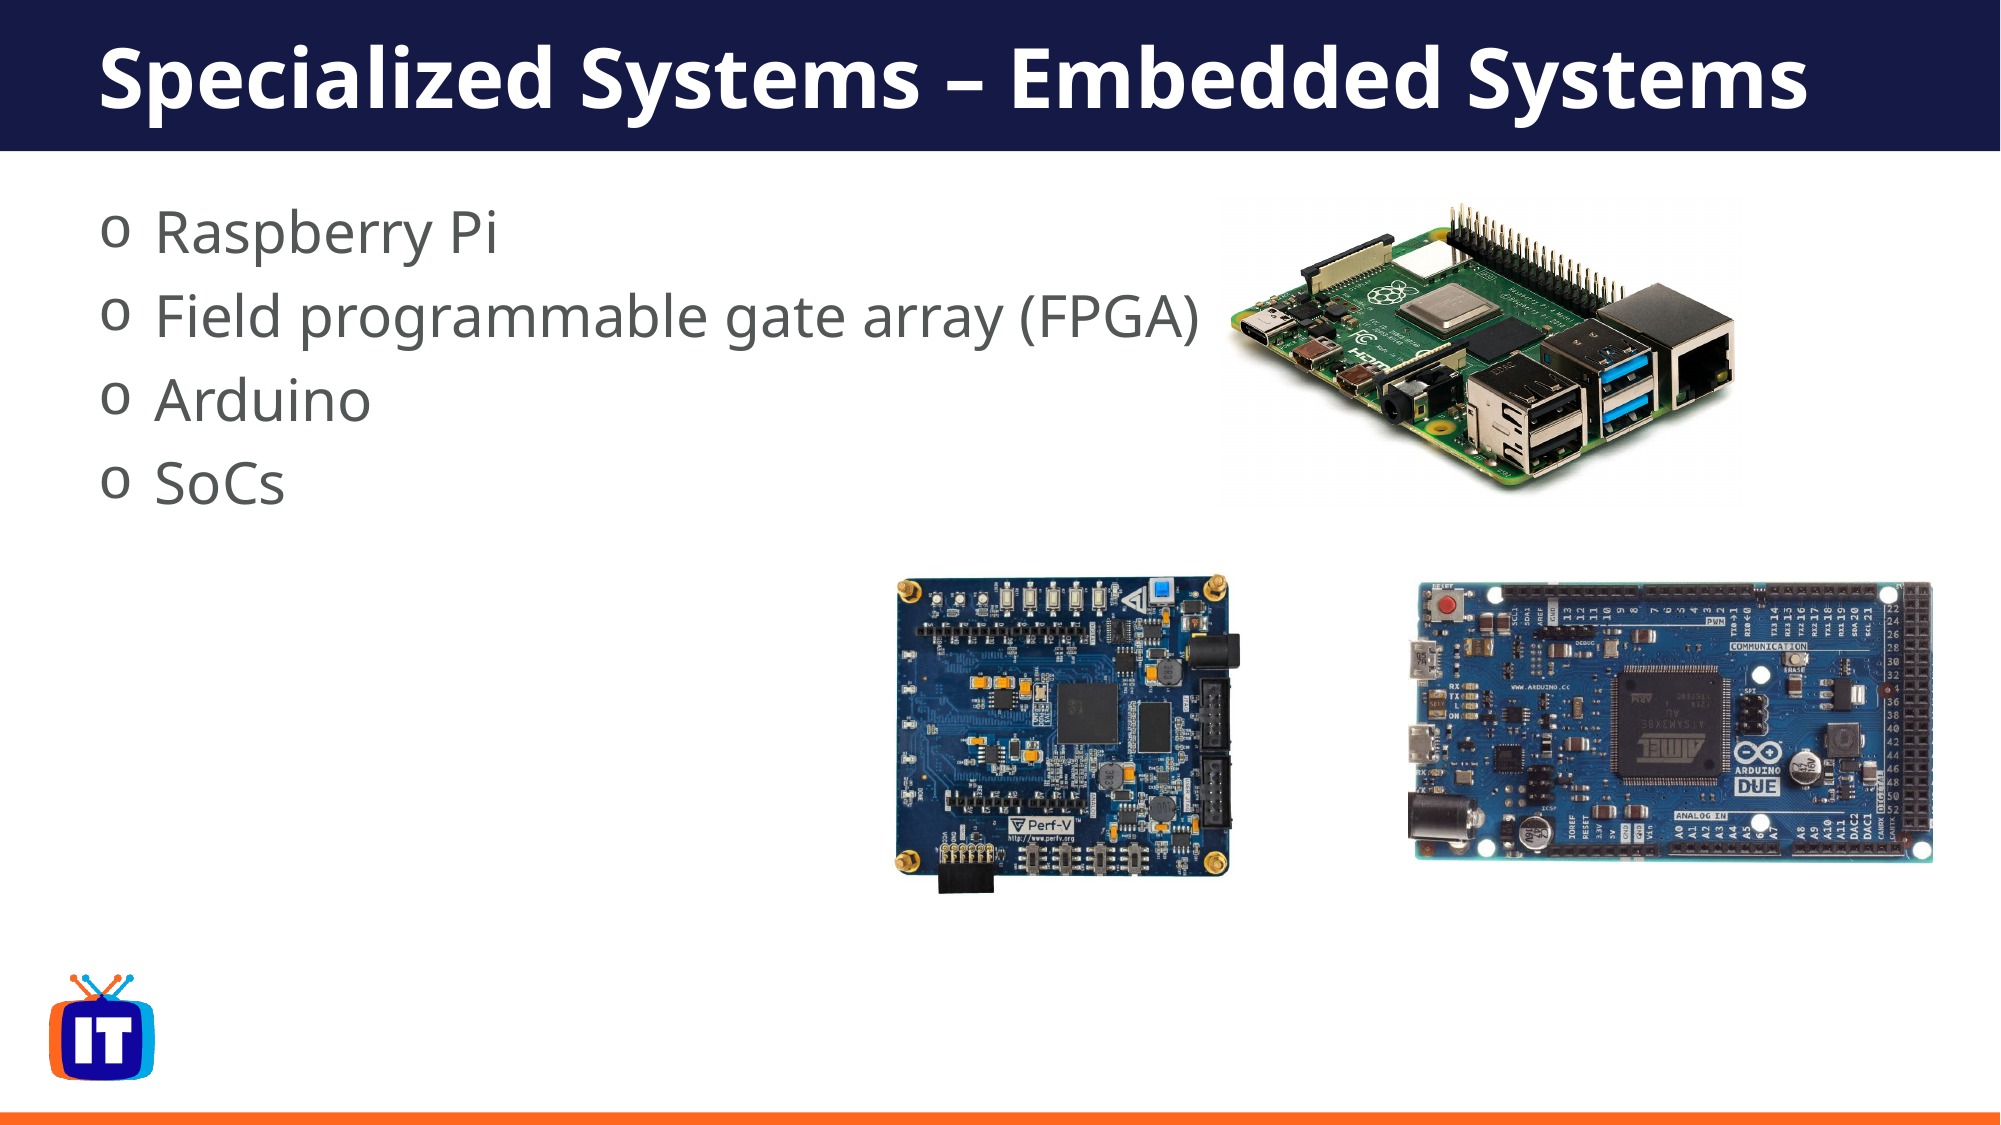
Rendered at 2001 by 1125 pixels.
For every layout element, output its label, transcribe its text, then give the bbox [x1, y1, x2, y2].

picture [1217, 196, 1742, 505]
list Raspberry Pi Field programmable gate array (FPGA) Arduino SoCs [83, 196, 1917, 966]
title Specialized Systems – Embedded Systems [83, 0, 1917, 168]
picture [869, 554, 1257, 915]
picture [45, 968, 158, 1087]
picture [1408, 580, 1933, 864]
